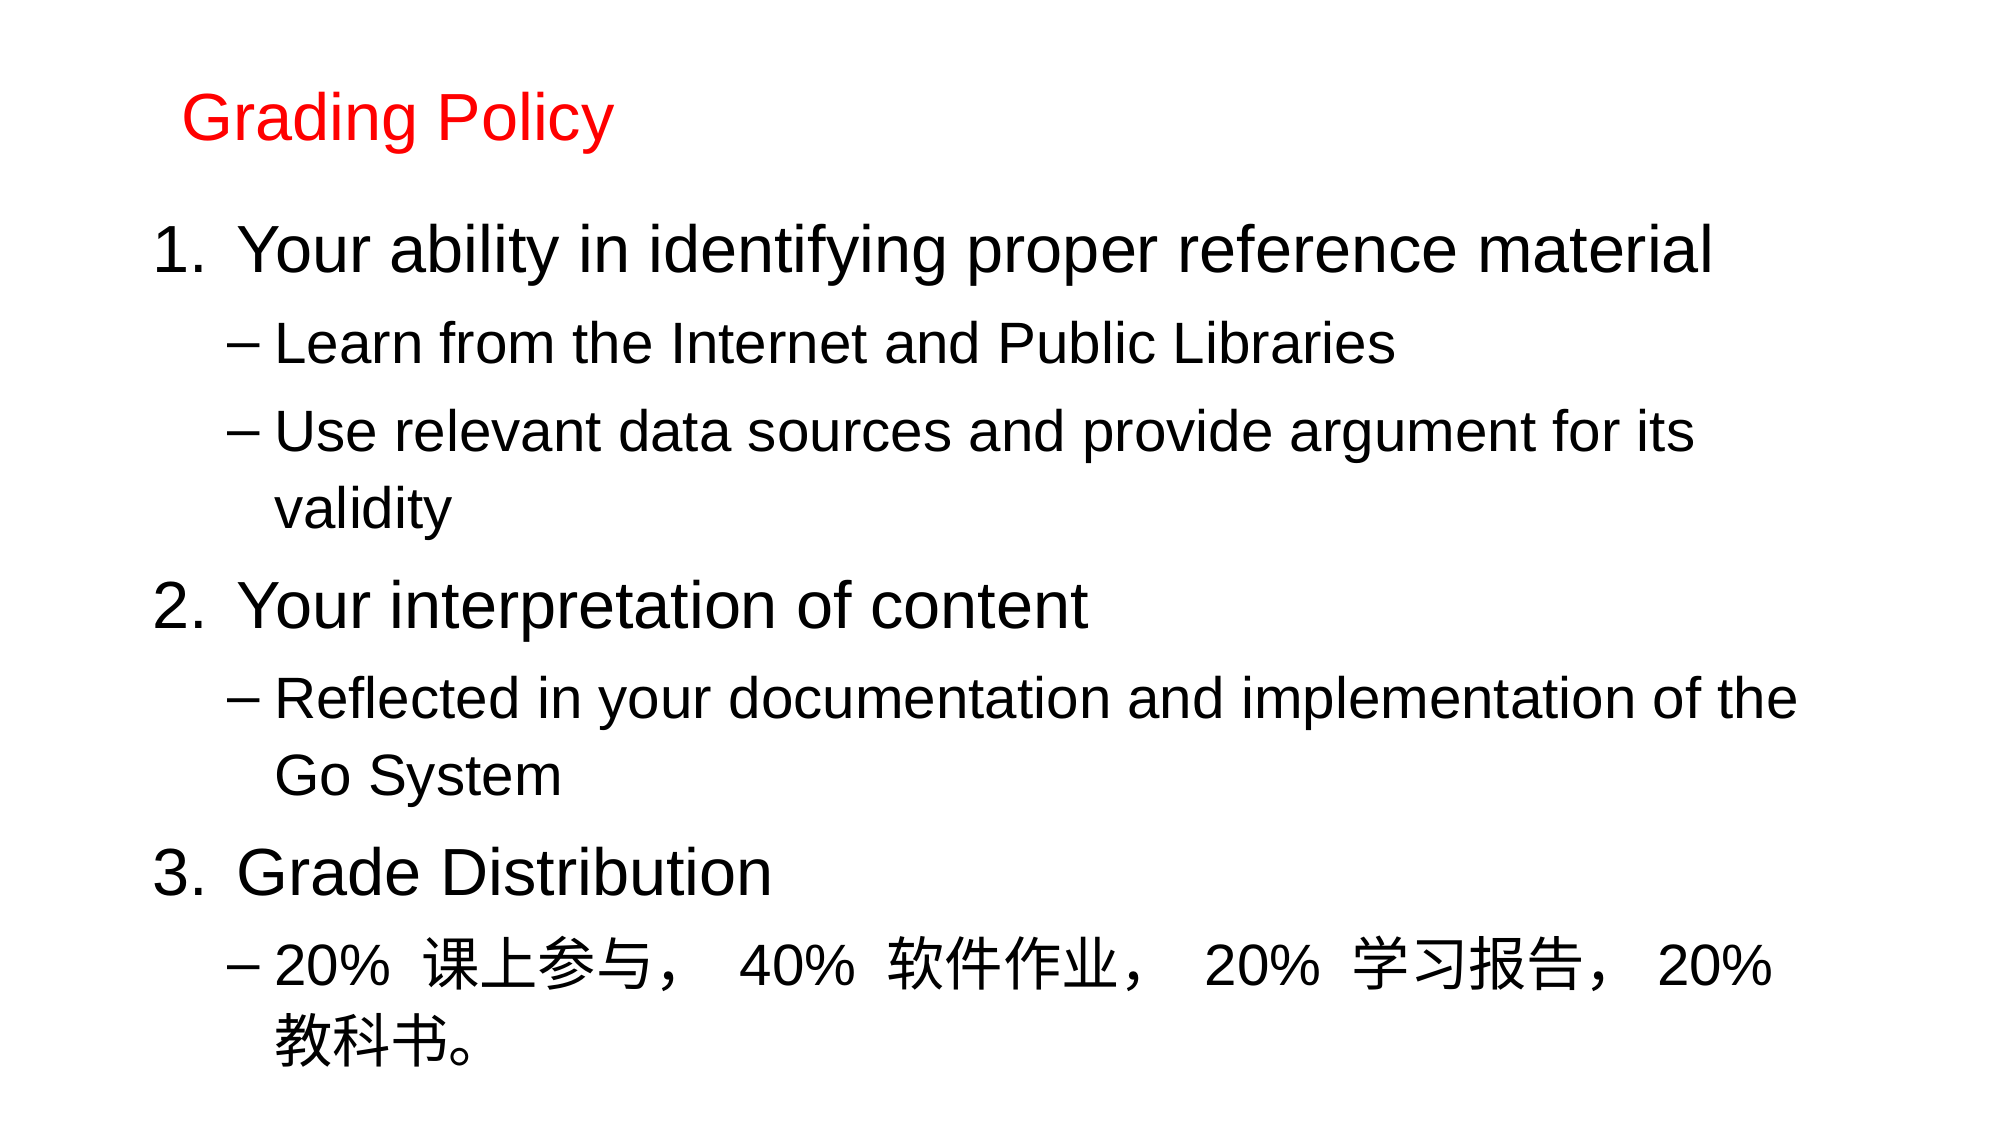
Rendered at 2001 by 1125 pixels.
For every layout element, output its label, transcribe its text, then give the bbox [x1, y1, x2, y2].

text_box Grading Policy [166, 66, 2000, 161]
list Your ability in identifying proper reference material Learn from the Internet and Public Libraries Use relevant data sources and provide argument for its validity Your interpretation of content Reflected in your documentation and implementation of the Go System Grade Distribution 20% 课上参与， 40% 软件作业， 20% 学习报告，20% 教科书。 [137, 190, 1863, 1125]
